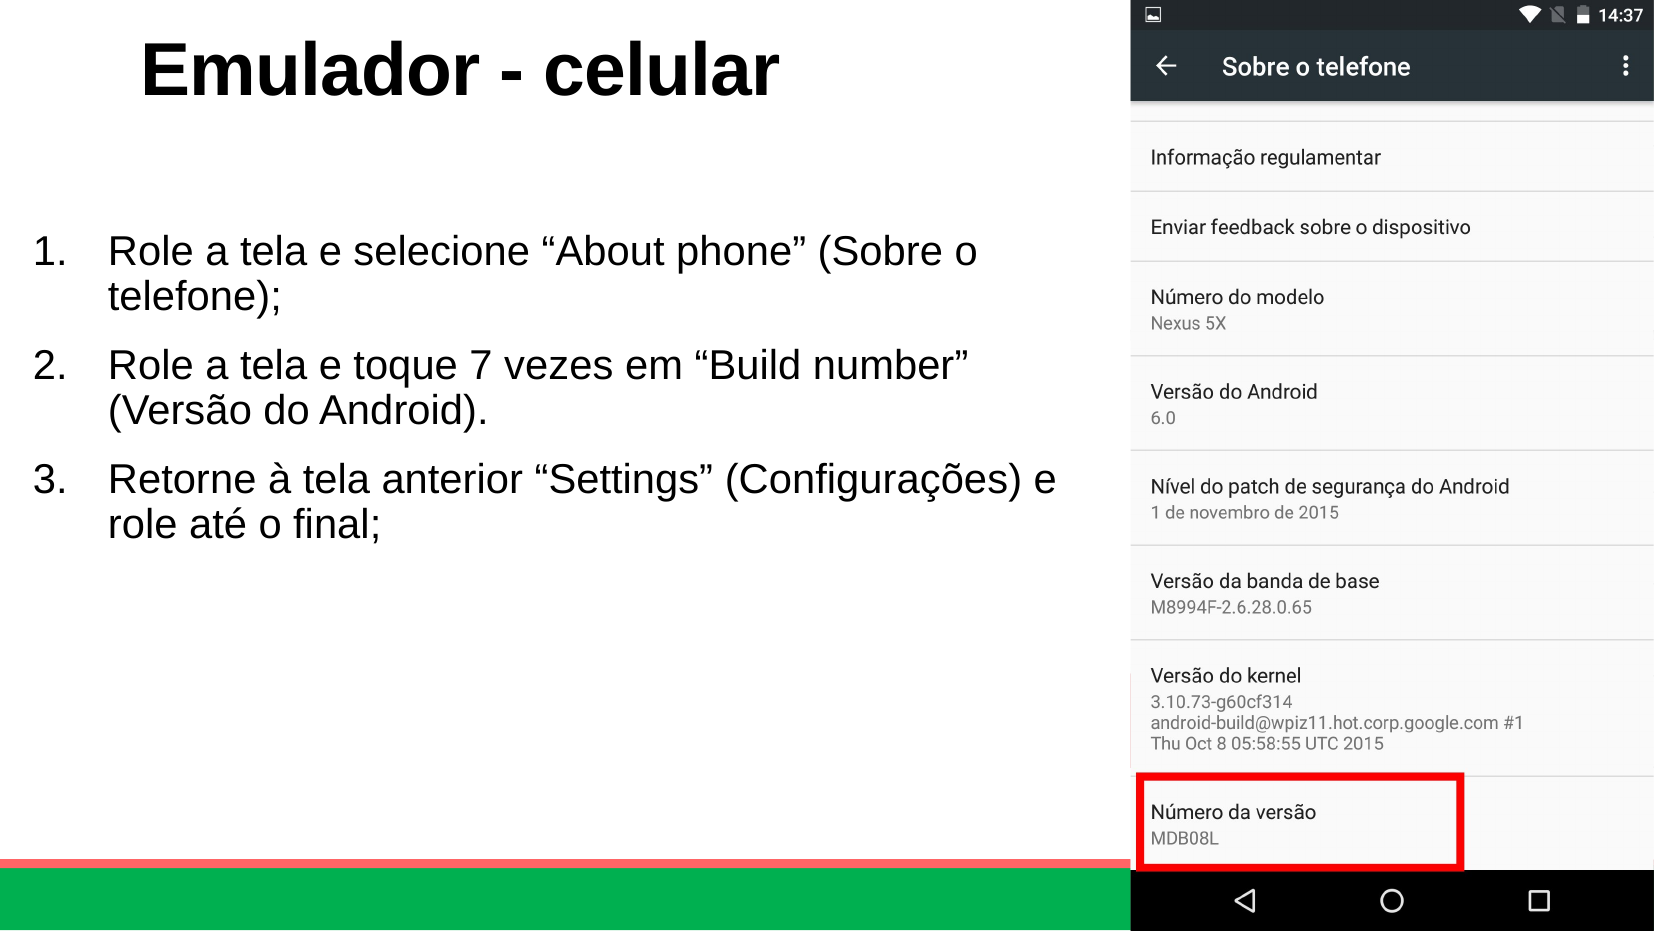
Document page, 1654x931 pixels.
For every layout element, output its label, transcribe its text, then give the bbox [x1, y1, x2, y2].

text_box Role a tela e selecione “About phone” (Sobre o telefone); Role a tela e toque 7 vezes em “Build number” (Versão do Android). Retorne à tela anterior “Settings” (Configurações) e role até o final; [32, 221, 1100, 709]
picture [1130, 0, 1654, 931]
title Emulador - celular [125, 23, 1126, 119]
text_box [110, 201, 1126, 259]
